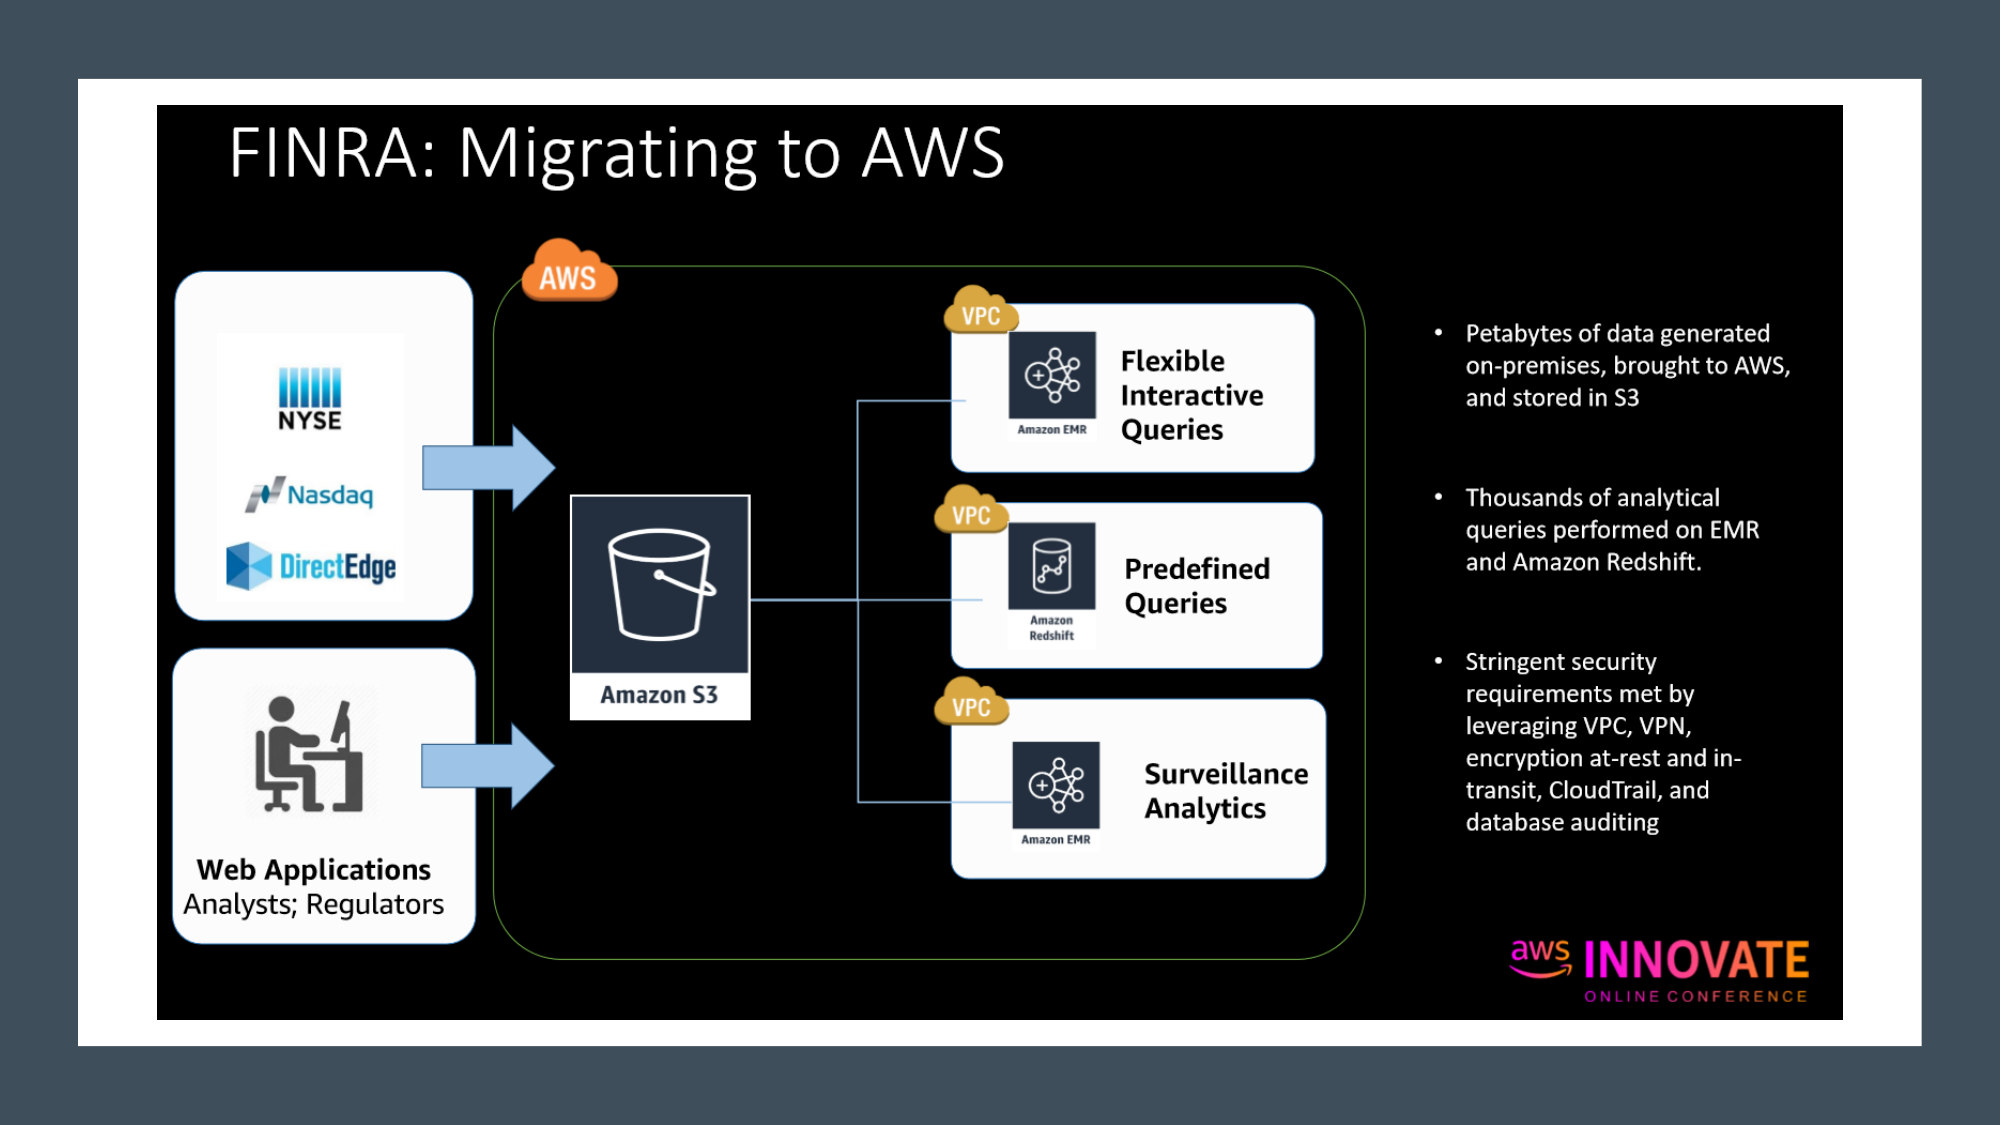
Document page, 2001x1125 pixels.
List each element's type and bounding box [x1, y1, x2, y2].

text_box [77, 78, 1923, 1047]
text_box [0, 0, 2000, 1125]
picture [157, 105, 1843, 1020]
